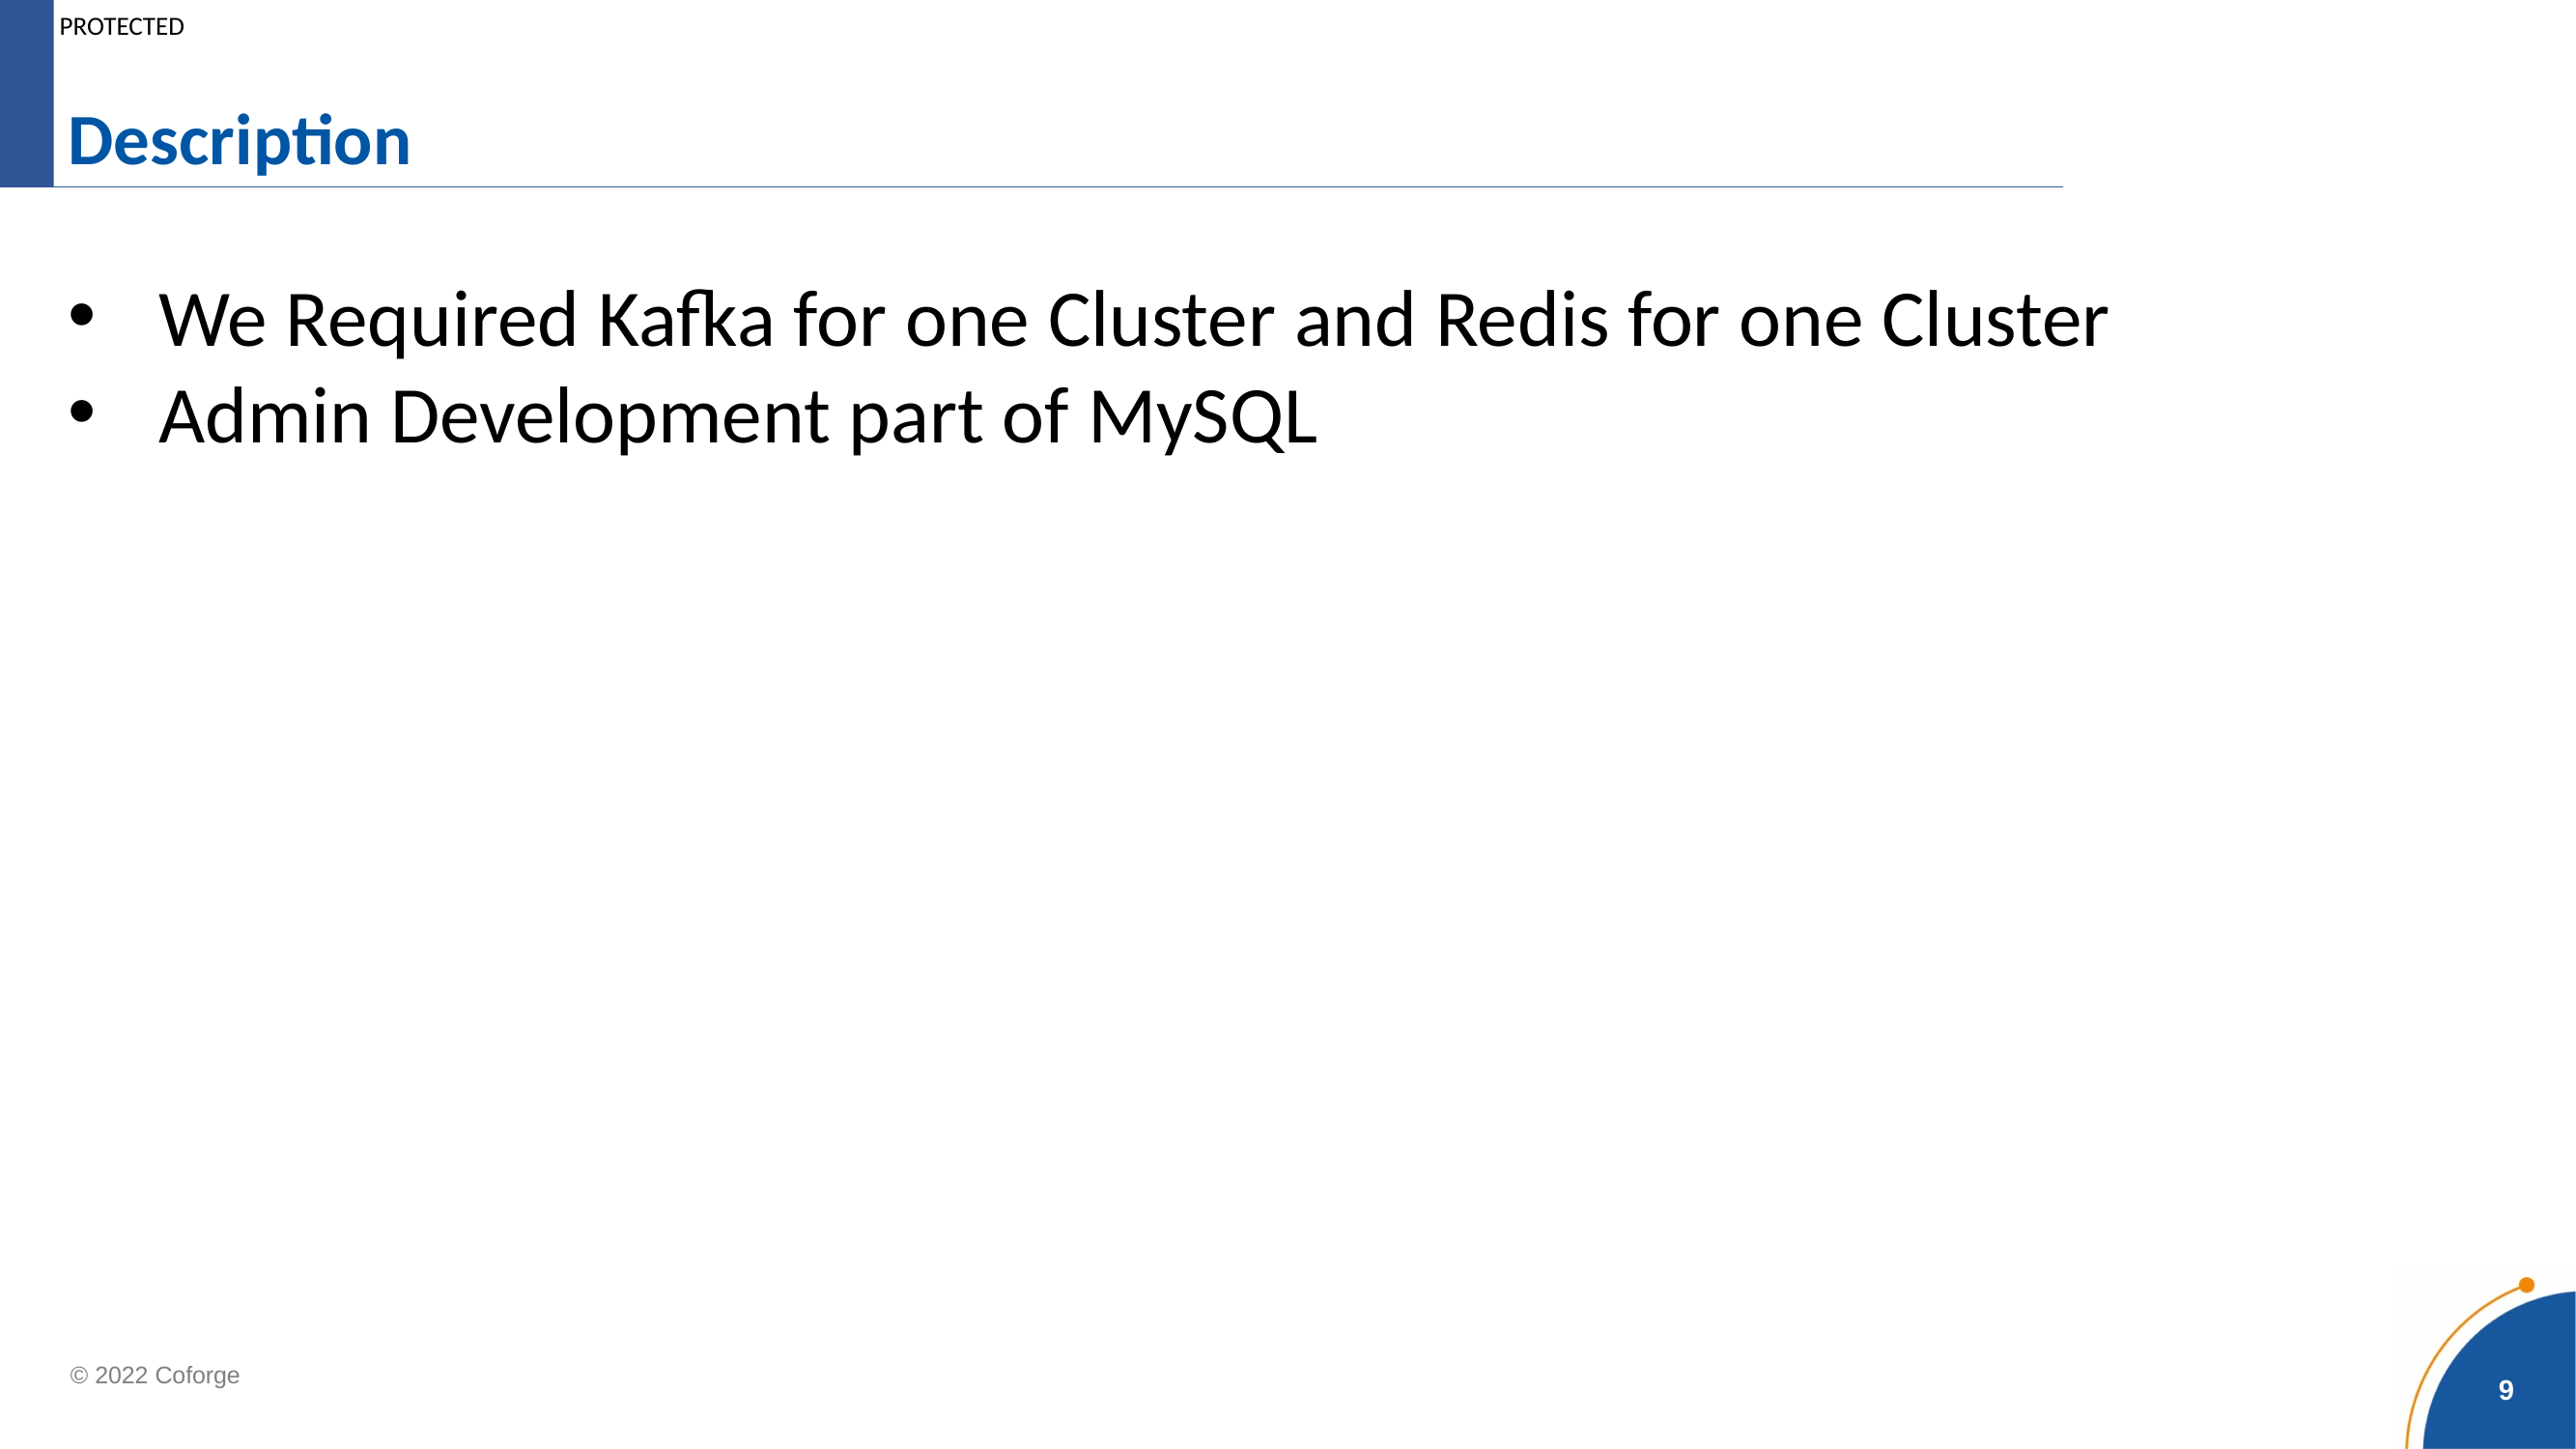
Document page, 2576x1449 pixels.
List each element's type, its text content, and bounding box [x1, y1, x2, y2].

text_box We Required Kafka for one Cluster and Redis for one Cluster Admin Development part of MySQL [53, 258, 2488, 1340]
picture [2395, 1268, 2575, 1448]
title Description [53, 71, 2416, 187]
